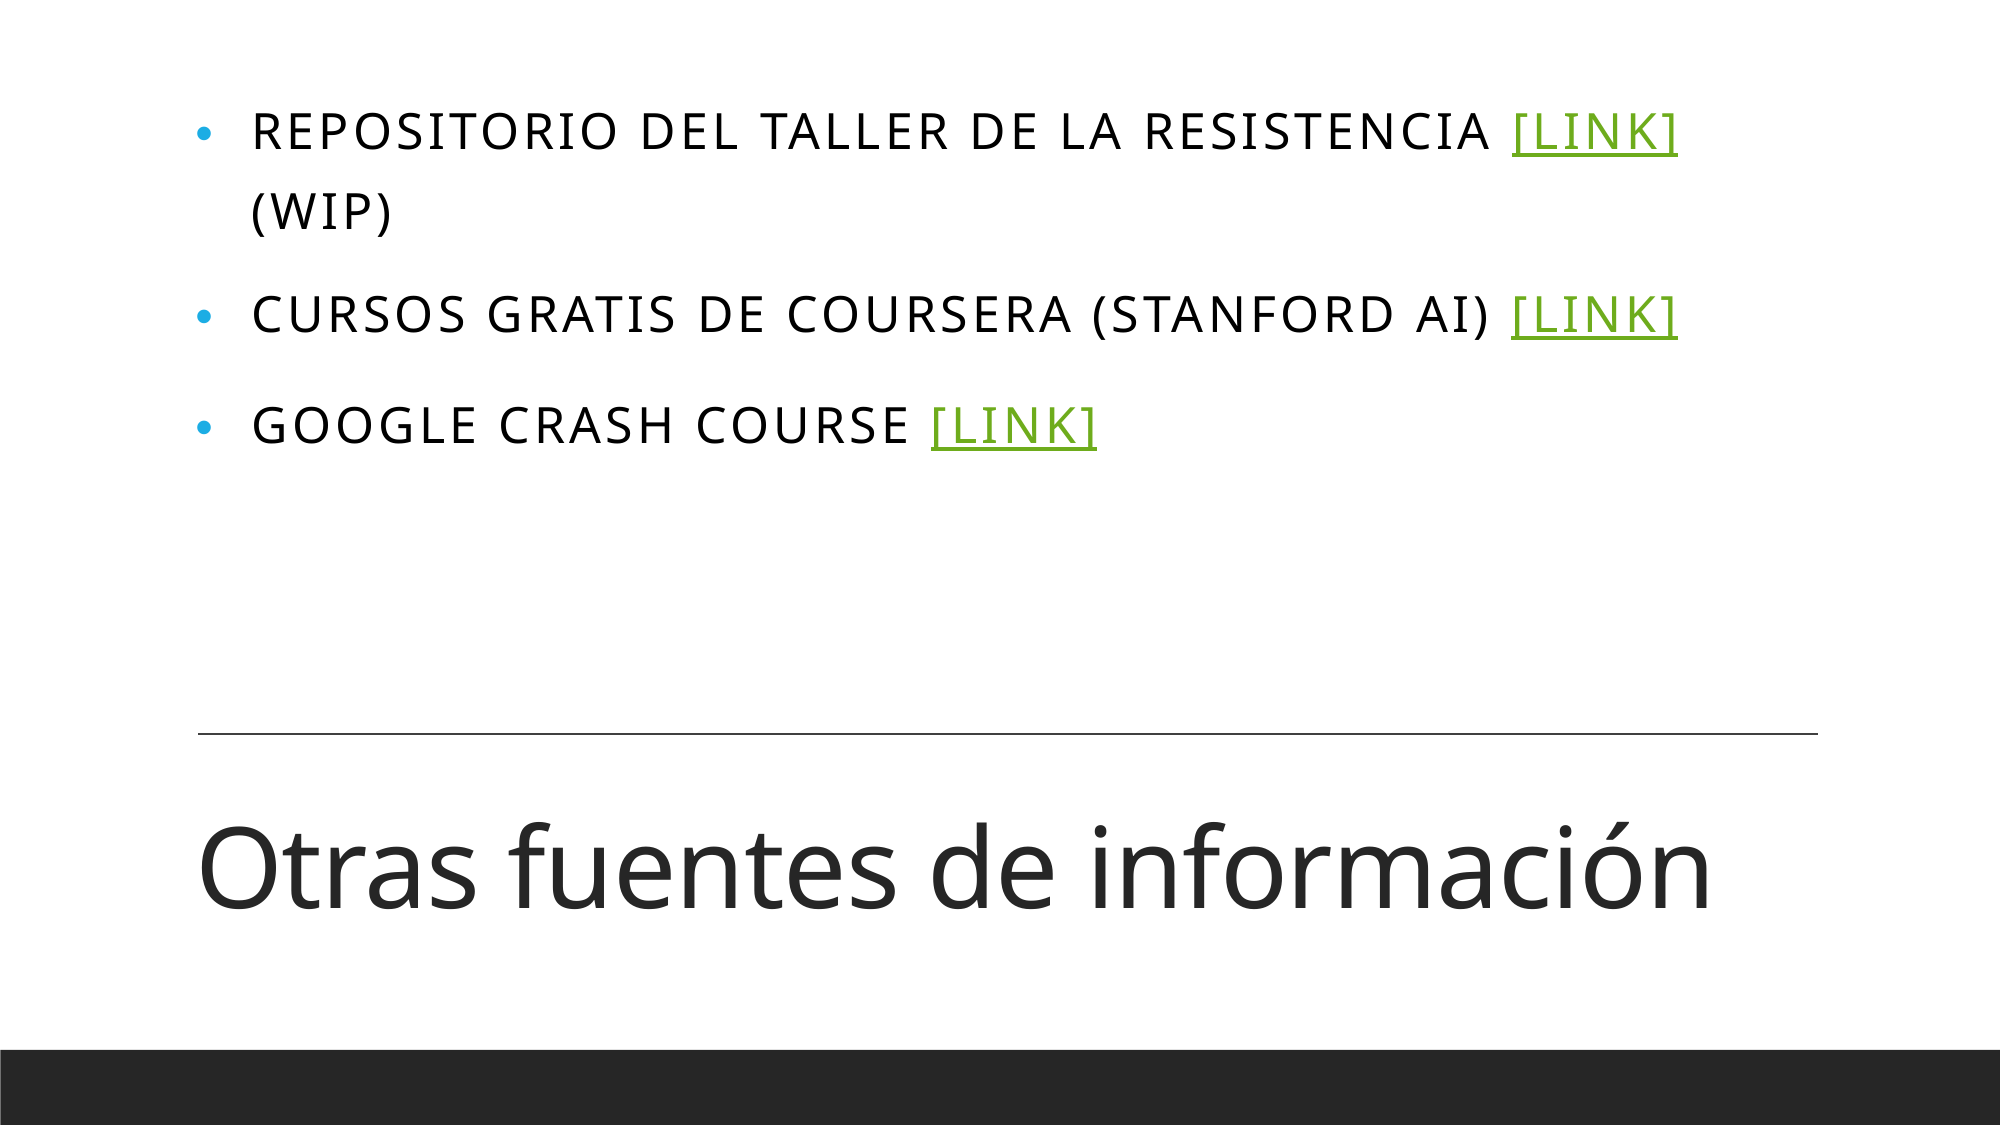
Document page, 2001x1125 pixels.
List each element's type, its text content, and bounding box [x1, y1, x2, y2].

title Otras fuentes de información [180, 768, 1830, 940]
subtitle repositorio del taller de la resistencia [LINK] (WIP) Cursos gratis de Coursera (Stanford AI) [LINK] Google Crash Course [LINK] [180, 78, 1831, 679]
